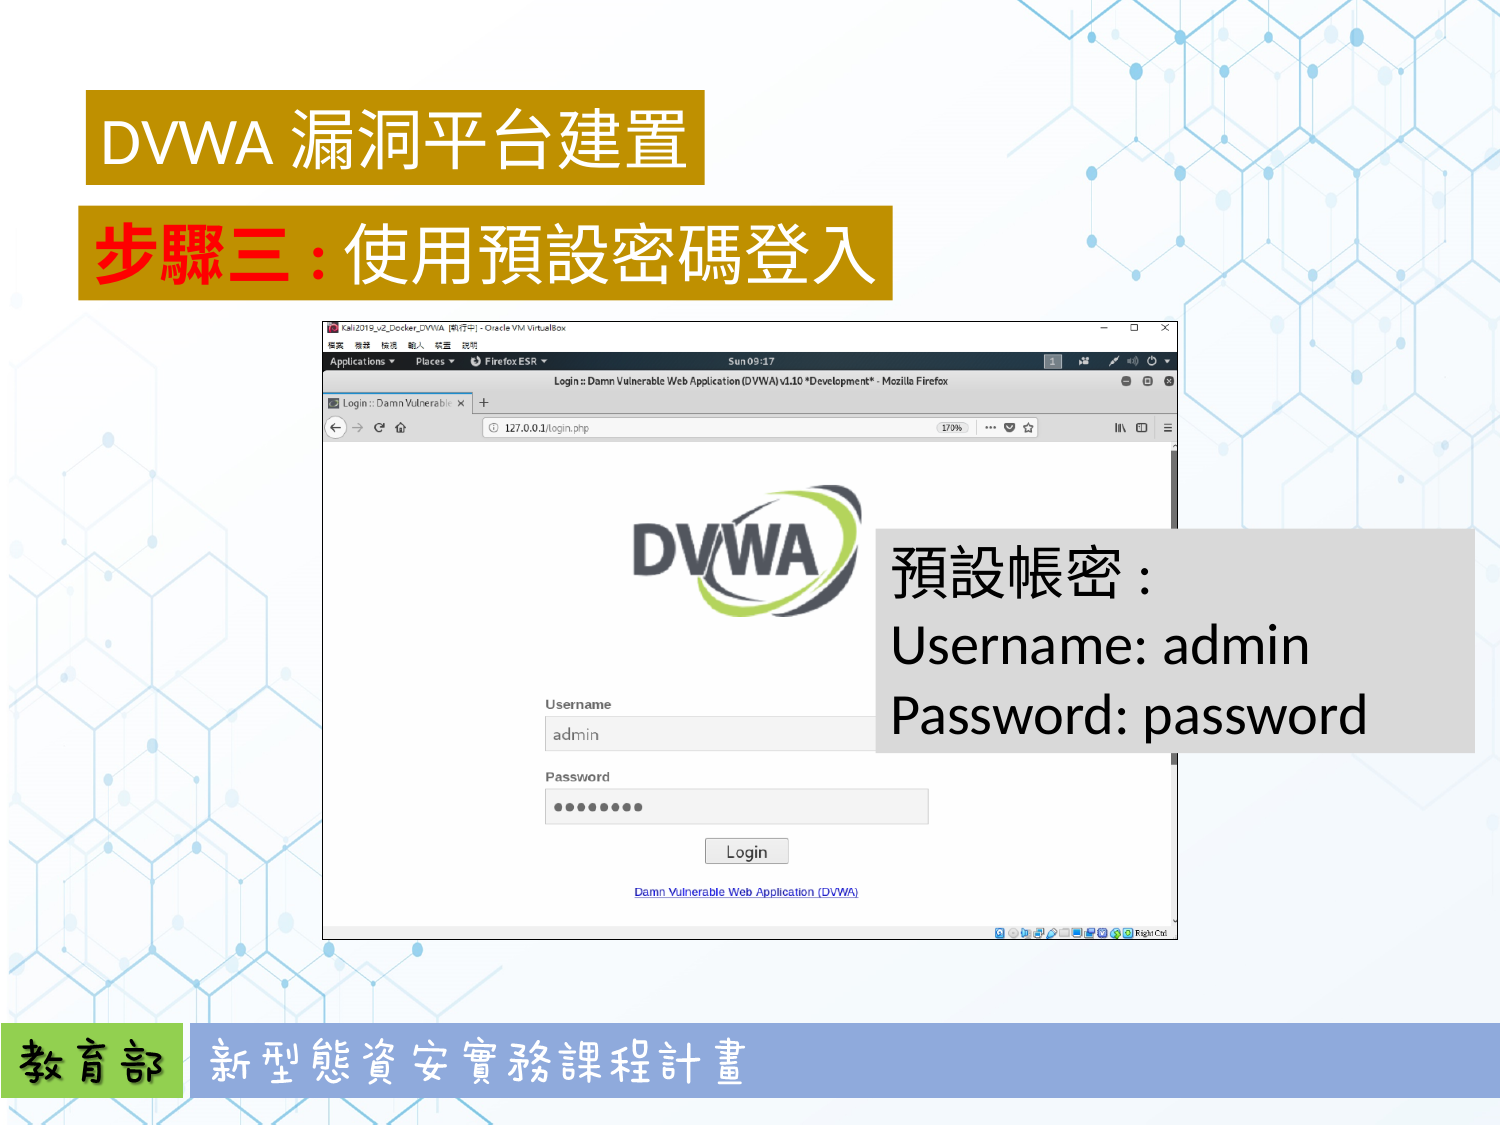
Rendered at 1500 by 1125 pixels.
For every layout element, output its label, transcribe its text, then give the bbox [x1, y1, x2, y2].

text_box 預設帳密: Username: admin Password: password [1178, 528, 1475, 754]
text_box 步驟三:使用預設密碼登入 [78, 205, 893, 301]
text_box DVWA漏洞平台建置 [85, 90, 705, 185]
picture [0, 0, 1500, 1125]
